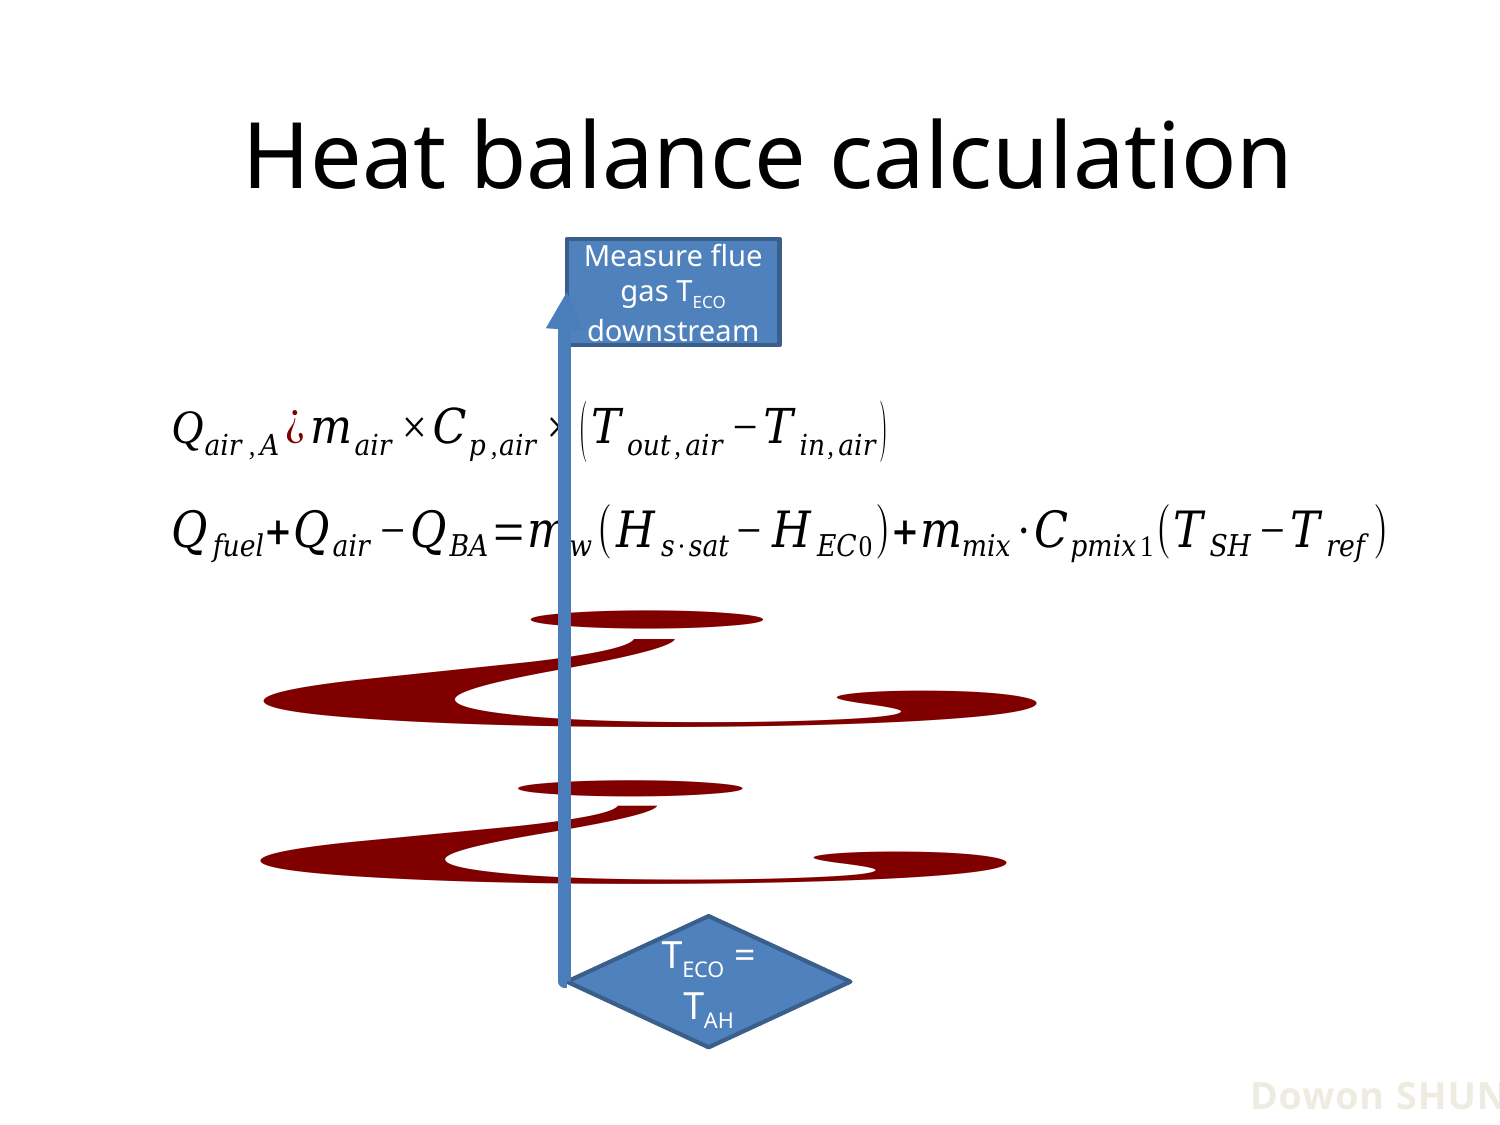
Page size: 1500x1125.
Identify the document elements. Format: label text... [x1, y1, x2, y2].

title Heat balance calculation [88, 63, 1449, 240]
text_box Measure flue gas TECO downstream [565, 237, 782, 347]
text_box TECO = TAH [572, 914, 853, 1050]
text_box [566, 291, 570, 982]
